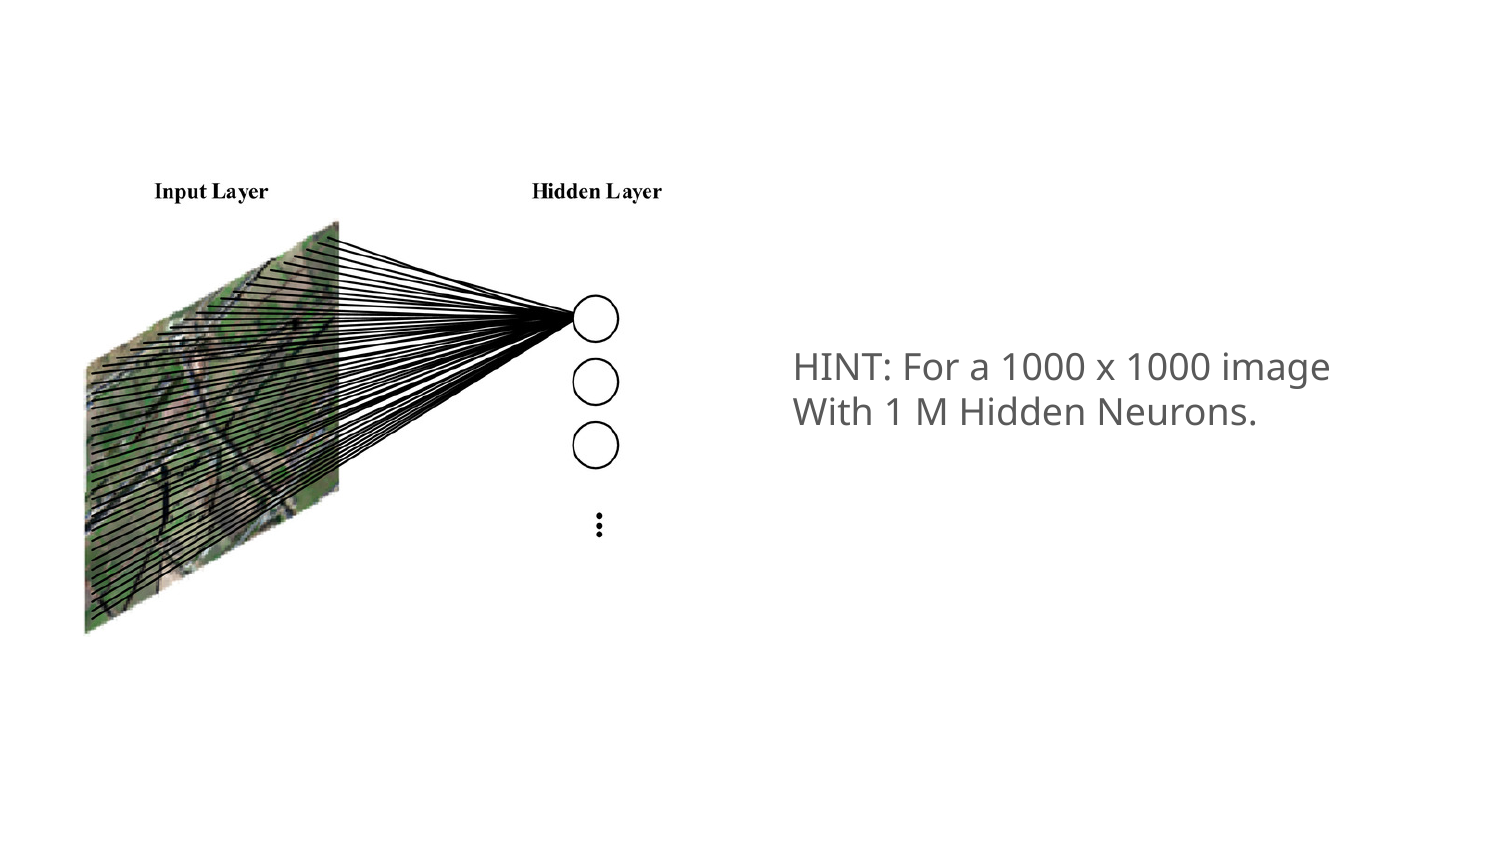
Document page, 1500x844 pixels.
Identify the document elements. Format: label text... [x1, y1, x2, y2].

text_box HINT: For a 1000 x 1000 image With 1 M Hidden Neurons. [777, 328, 1443, 488]
picture [82, 179, 662, 637]
